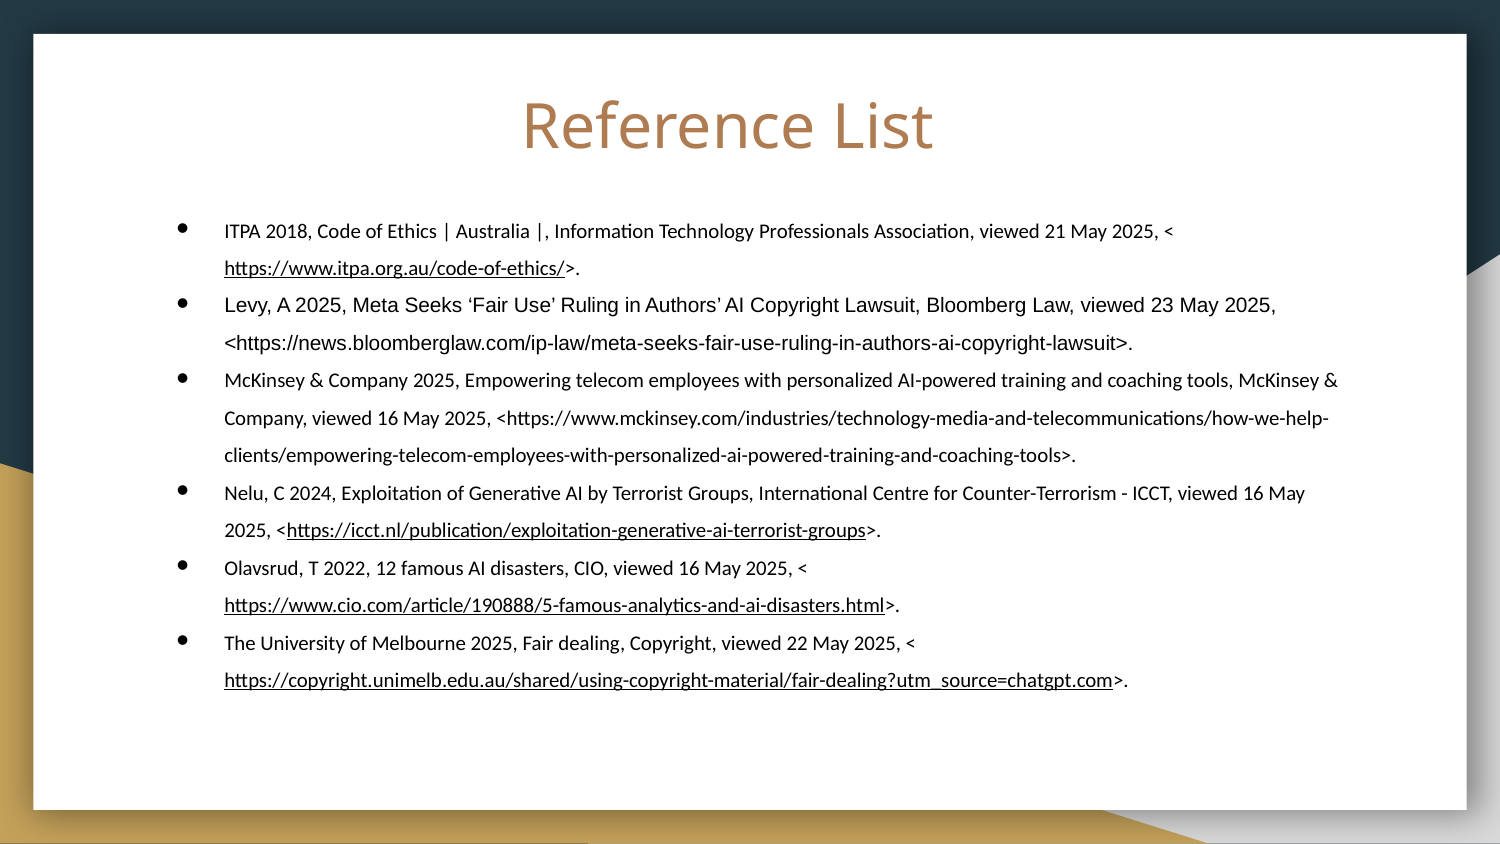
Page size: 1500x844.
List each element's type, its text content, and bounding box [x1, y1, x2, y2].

title Reference List [506, 70, 994, 189]
list ITPA 2018, Code of Ethics | Australia |, Information Technology Professionals Association, viewed 21 May 2025, <https://www.itpa.org.au/code-of-ethics/>. Levy, A 2025, Meta Seeks ‘Fair Use’ Ruling in Authors’ AI Copyright Lawsuit, Bloomberg Law, viewed 23 May 2025, <https://news.bloomberglaw.com/ip-law/meta-seeks-fair-use-ruling-in-authors-ai-copyright-lawsuit>. McKinsey & Company 2025, Empowering telecom employees with personalized AI-powered training and coaching tools, McKinsey & Company, viewed 16 May 2025, <https://www.mckinsey.com/industries/technology-media-and-telecommunications/how-we-help-clients/empowering-telecom-employees-with-personalized-ai-powered-training-and-coaching-tools>. Nelu, C 2024, Exploitation of Generative AI by Terrorist Groups, International Centre for Counter-Terrorism - ICCT, viewed 16 May 2025, <https://icct.nl/publication/exploitation-generative-ai-terrorist-groups>. Olavsrud, T 2022, 12 famous AI disasters, CIO, viewed 16 May 2025, <https://www.cio.com/article/190888/5-famous-analytics-and-ai-disasters.html>. The University of Melbourne 2025, Fair dealing, Copyright, viewed 22 May 2025, <https://copyright.unimelb.edu.au/shared/using-copyright-material/fair-dealing?utm_source=chatgpt.com>. [134, 189, 1366, 766]
